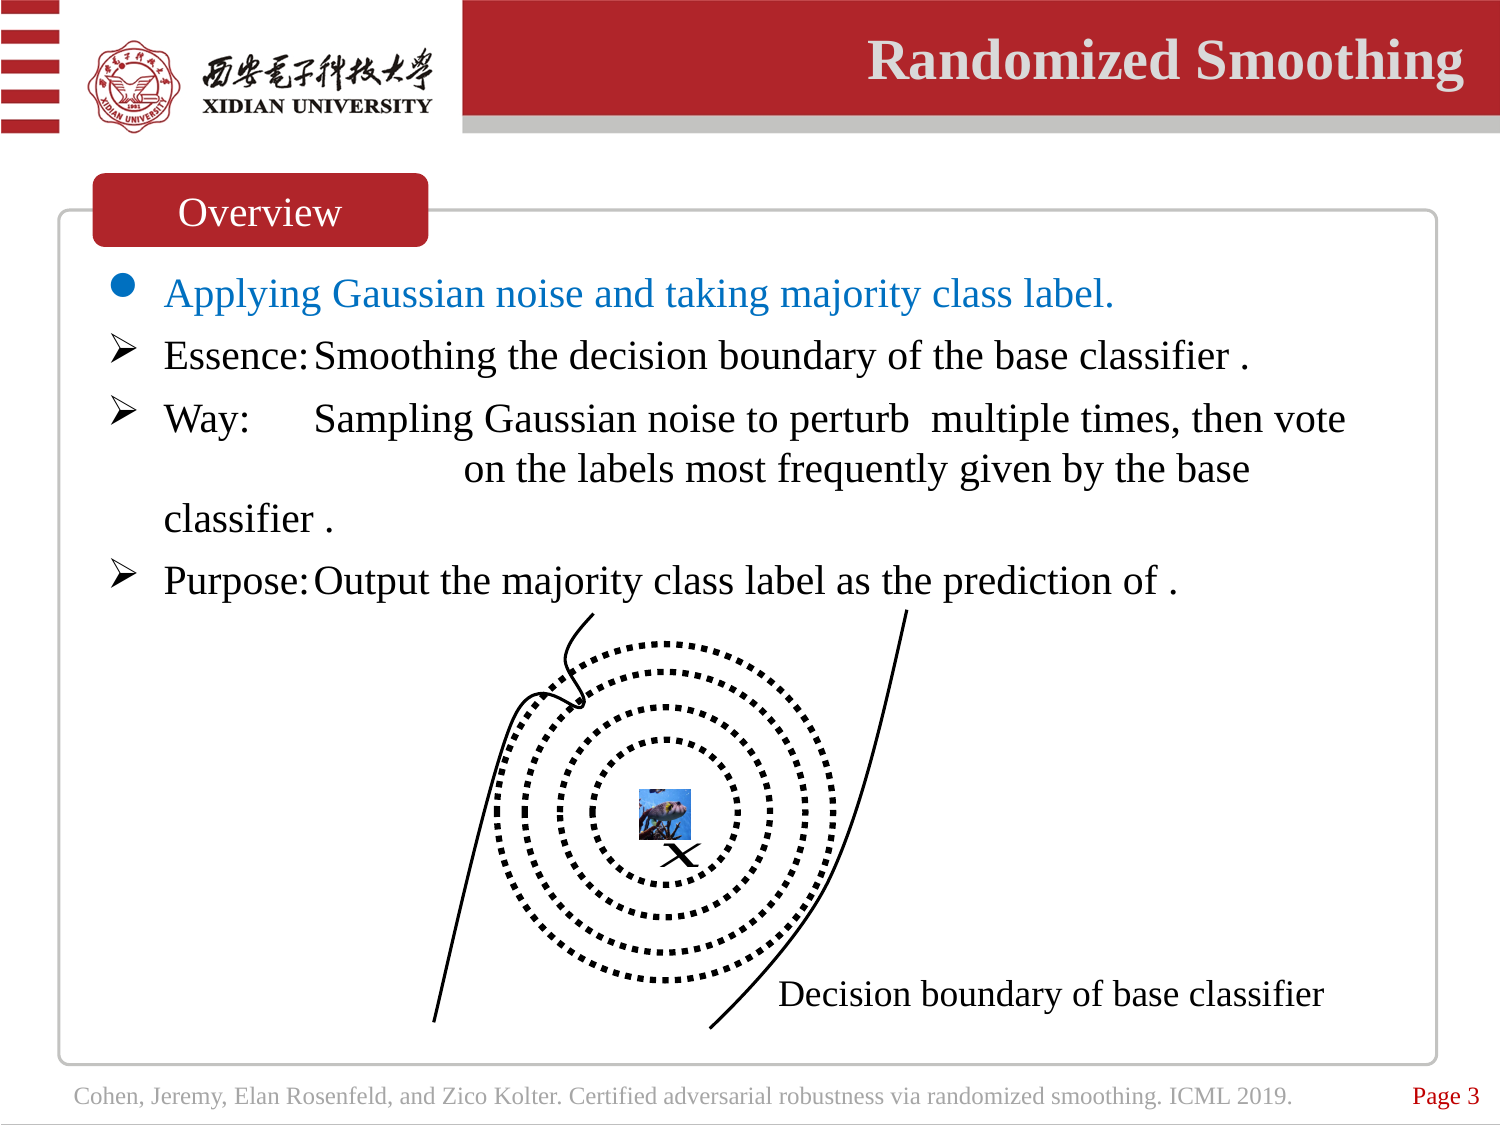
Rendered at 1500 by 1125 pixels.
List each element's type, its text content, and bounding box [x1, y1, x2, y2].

picture [0, 0, 1500, 1125]
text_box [433, 609, 1363, 1029]
text_box Randomized Smoothing [466, 19, 1499, 102]
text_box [58, 172, 1437, 1065]
text_box Cohen, Jeremy, Elan Rosenfeld, and Zico Kolter. Certified adversarial robustness via randomized smoothing. ICML 2019. [58, 1074, 1345, 1117]
slide_number Page 3 [1144, 1064, 1495, 1125]
